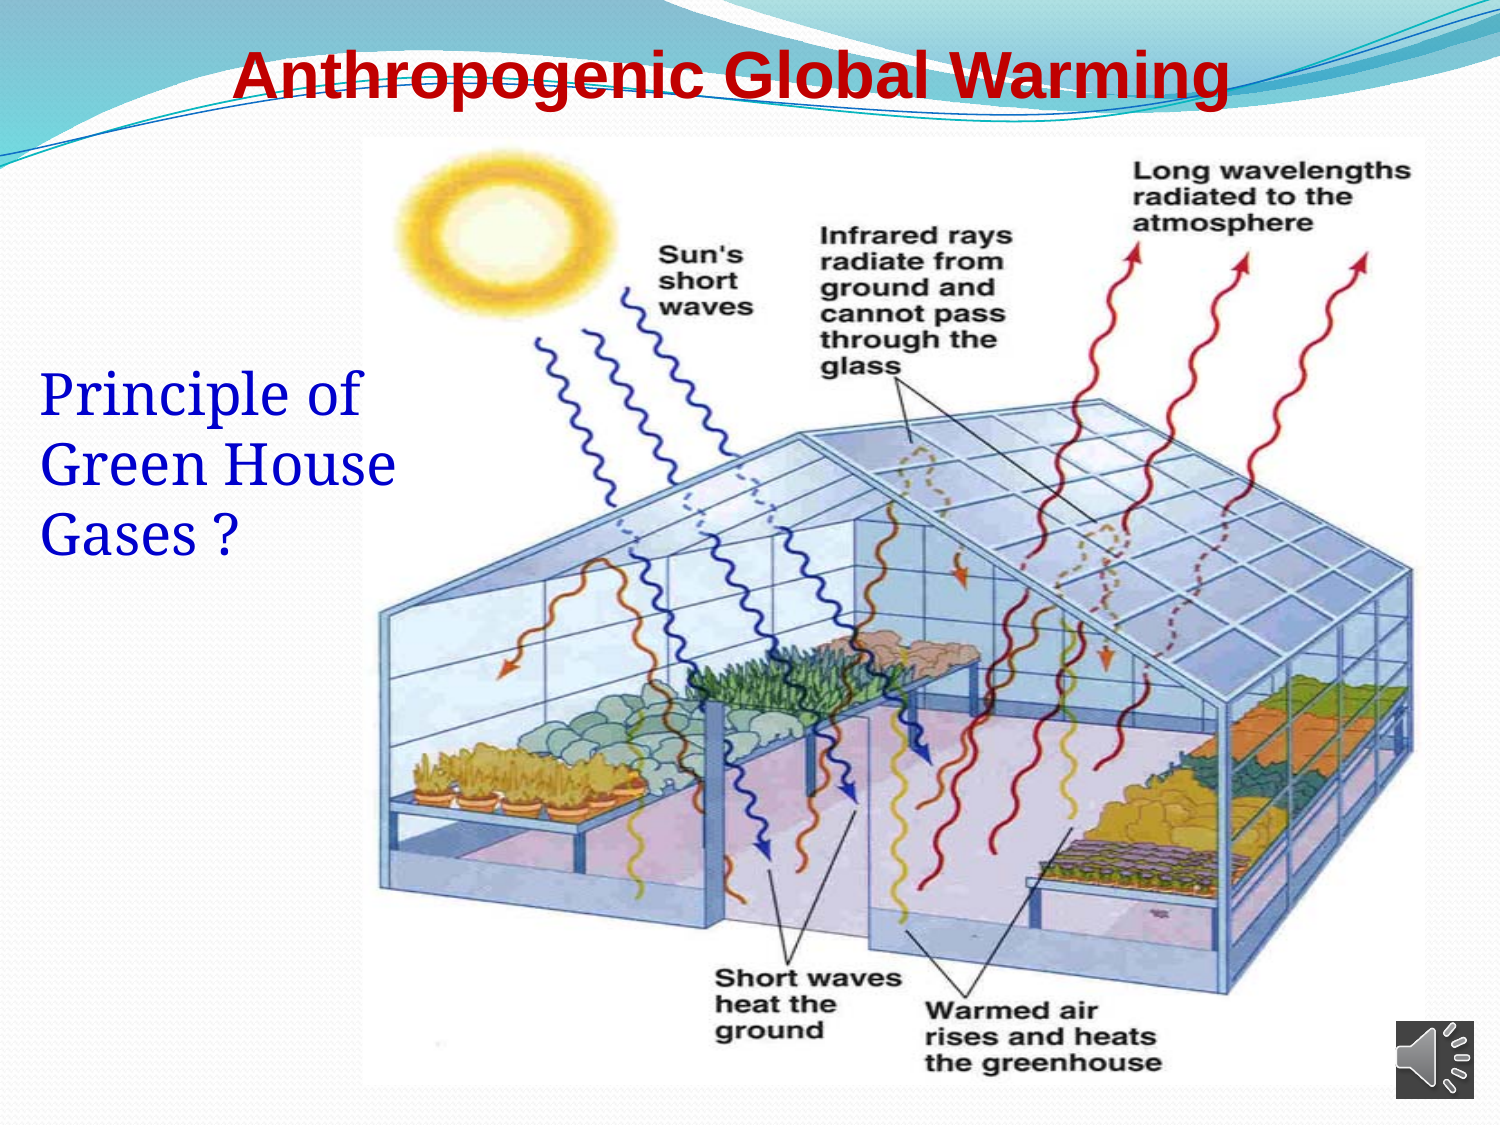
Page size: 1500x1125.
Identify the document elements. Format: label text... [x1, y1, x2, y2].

picture [362, 137, 1476, 1101]
text_box Anthropogenic Global Warming [216, 24, 1249, 120]
text_box Principle of Green House Gases ? [24, 350, 355, 575]
